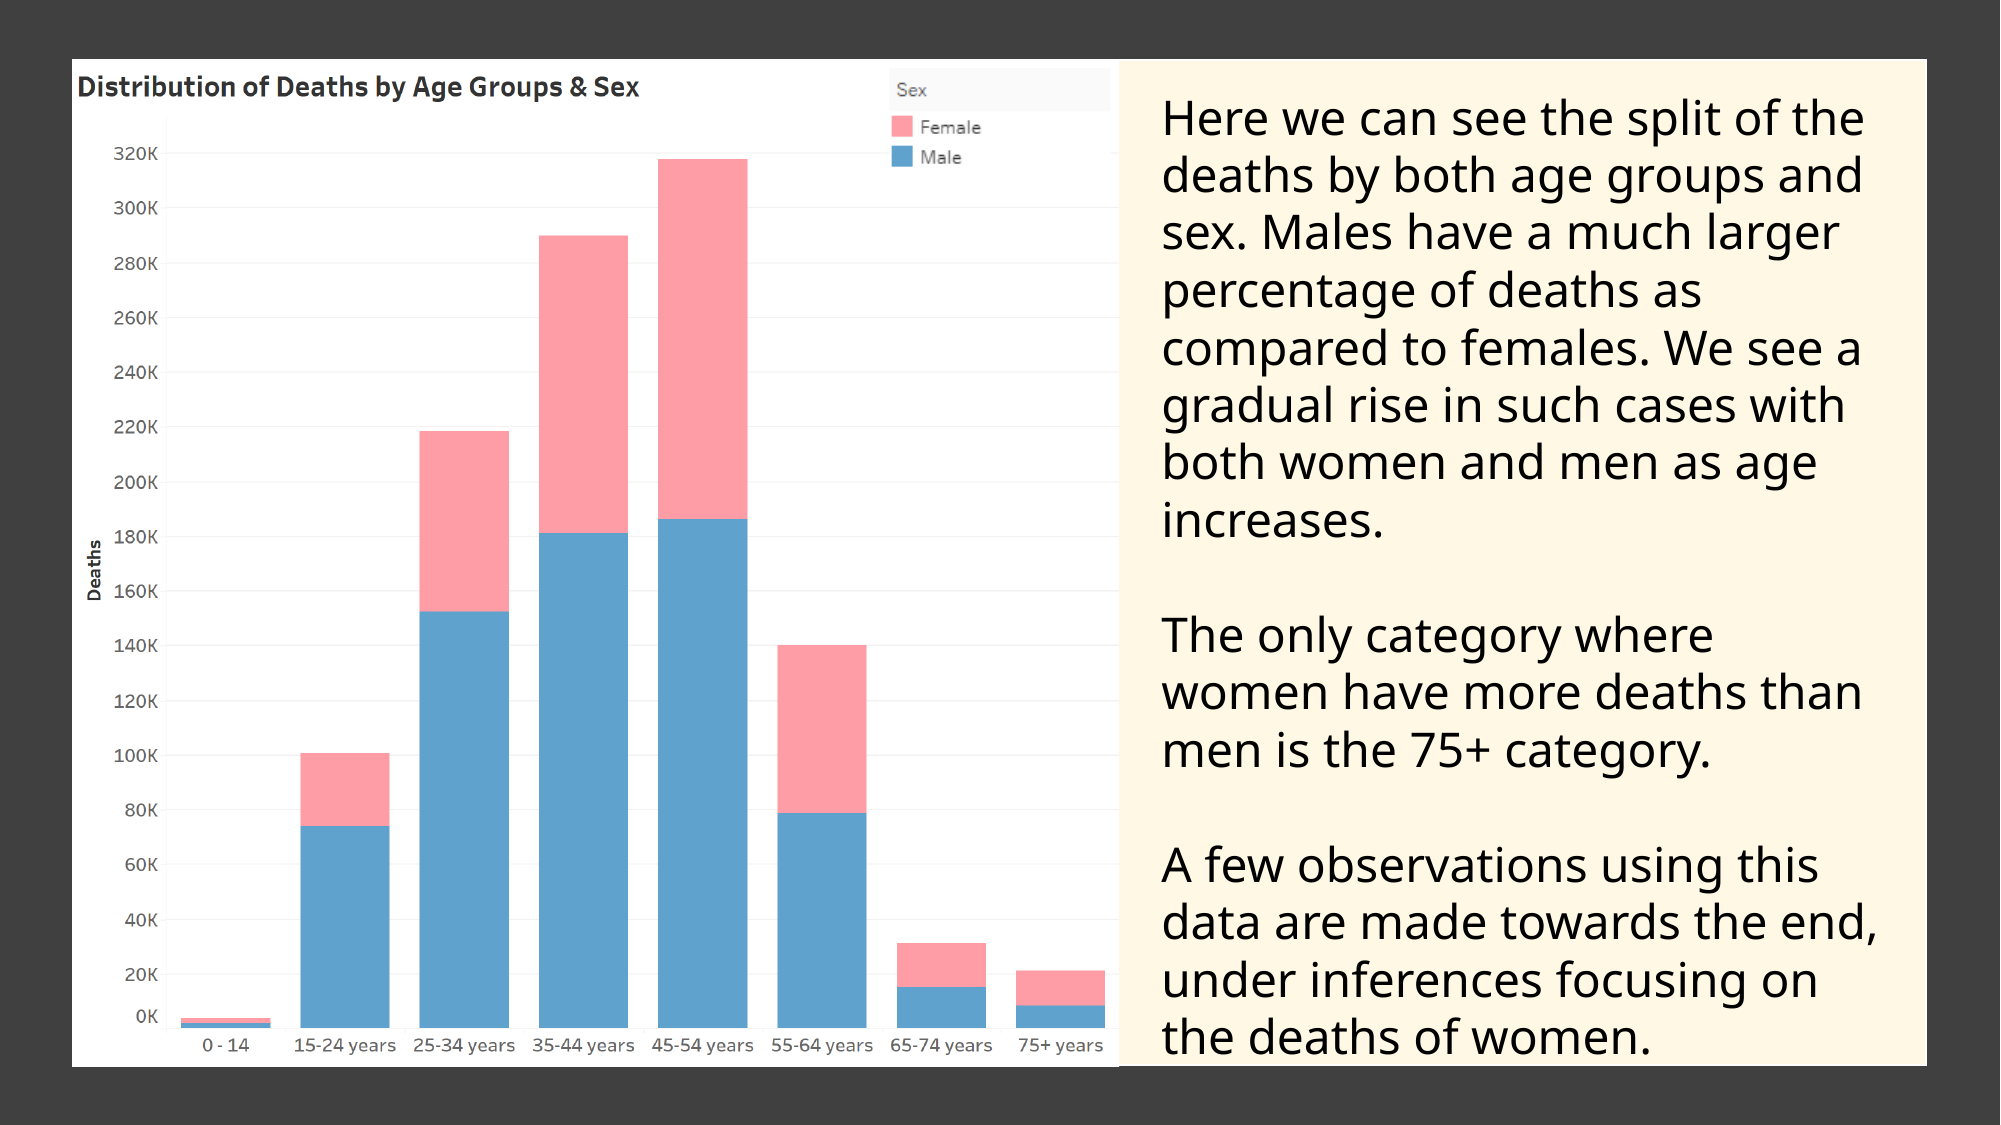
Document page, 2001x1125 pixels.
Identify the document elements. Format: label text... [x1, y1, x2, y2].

text_box Here we can see the split of the deaths by both age groups and sex. Males have a much larger percentage of deaths as compared to females. We see a gradual rise in such cases with both women and men as age increases. The only category where women have more deaths than men is the 75+ category. A few observations using this data are made towards the end, under inferences focusing on the deaths of women. [1146, 79, 1899, 1072]
text_box [1120, 59, 1927, 1066]
picture [72, 59, 1120, 1067]
